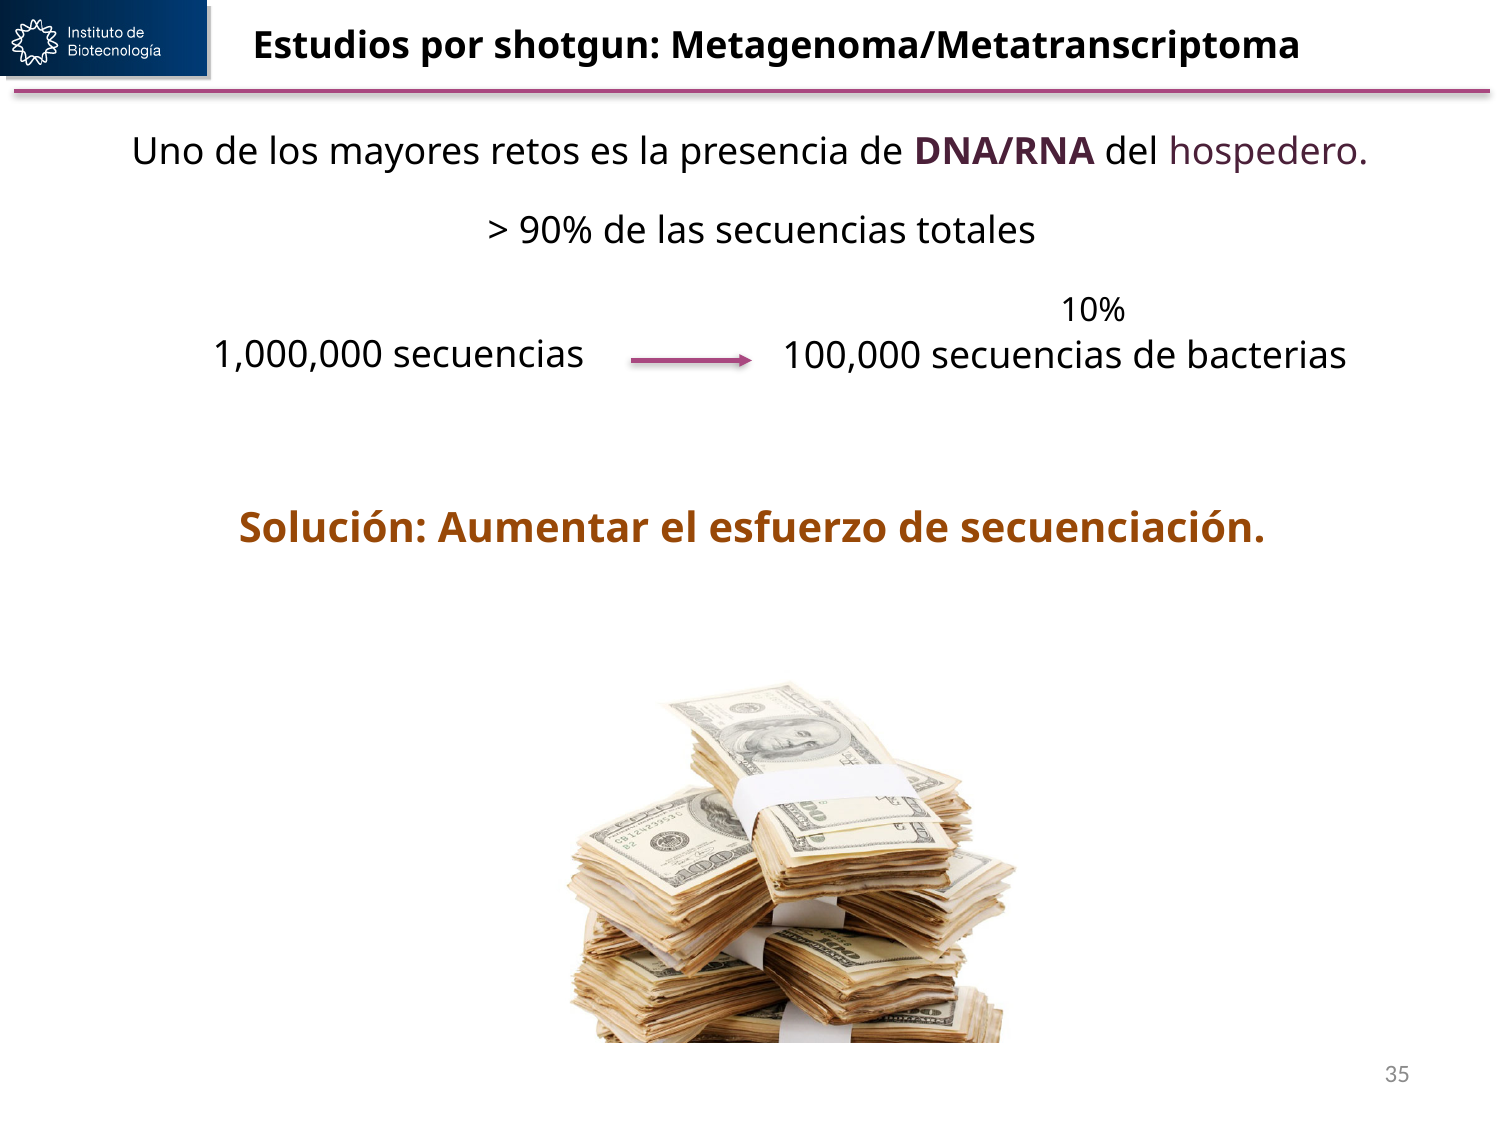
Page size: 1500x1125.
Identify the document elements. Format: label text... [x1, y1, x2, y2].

text_box Estudios por shotgun: Metagenoma/Metatranscriptoma [237, 13, 1318, 74]
text_box Uno de los mayores retos es la presencia de DNA/RNA del hospedero. [116, 119, 1384, 180]
picture [0, 0, 207, 77]
text_box 10% [1045, 280, 1142, 336]
text_box 100,000 secuencias de bacterias [767, 324, 1383, 384]
text_box 1,000,000 secuencias [197, 322, 610, 383]
text_box > 90% de las secuencias totales [472, 198, 1062, 259]
slide_number 35 [1074, 1042, 1425, 1103]
picture [545, 669, 1043, 1043]
text_box Solución: Aumentar el esfuerzo de secuenciación. [223, 493, 1292, 558]
